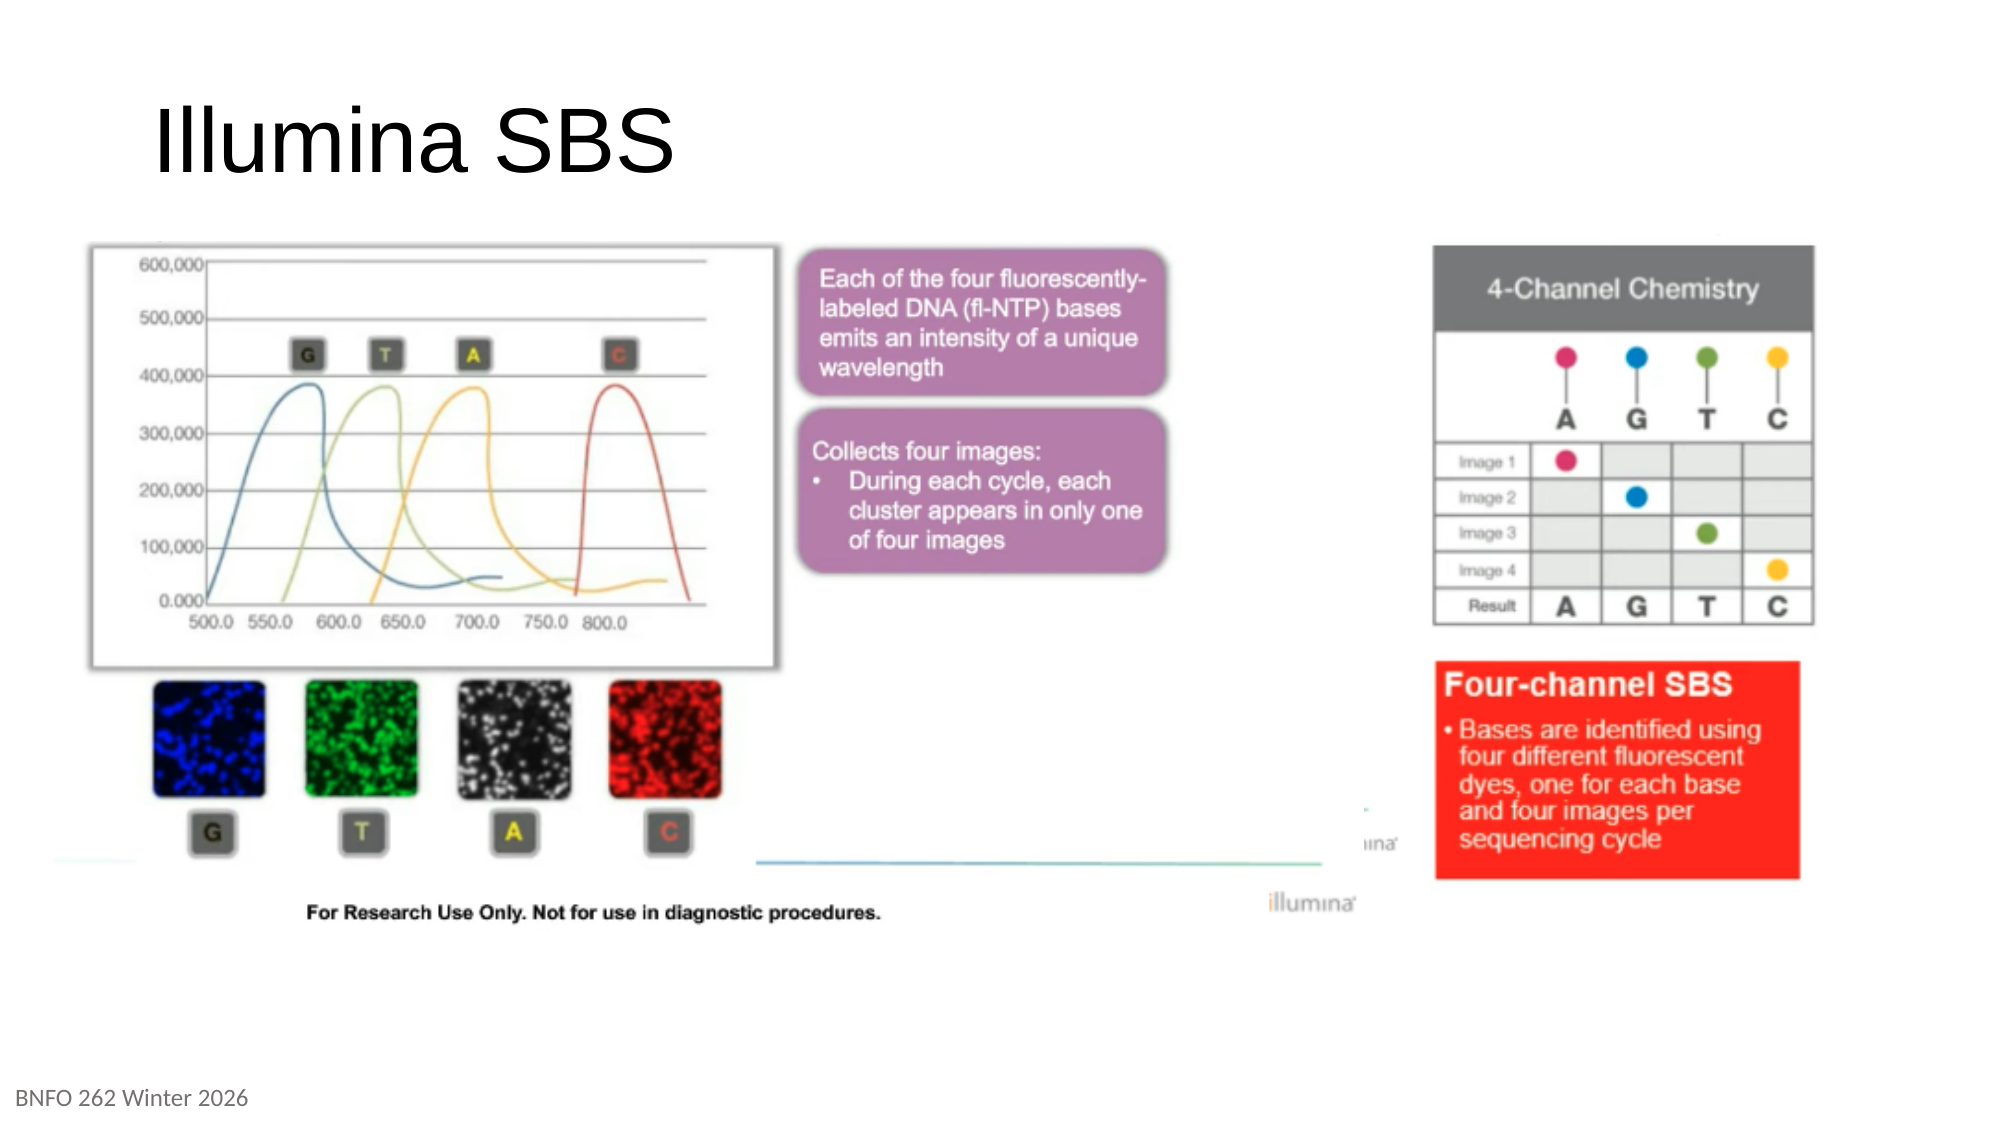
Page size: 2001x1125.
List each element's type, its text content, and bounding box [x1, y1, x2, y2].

title Illumina SBS [137, 59, 1863, 227]
text_box BNFO 262 Winter 2026​ [0, 1074, 280, 1125]
picture [52, 234, 1825, 940]
